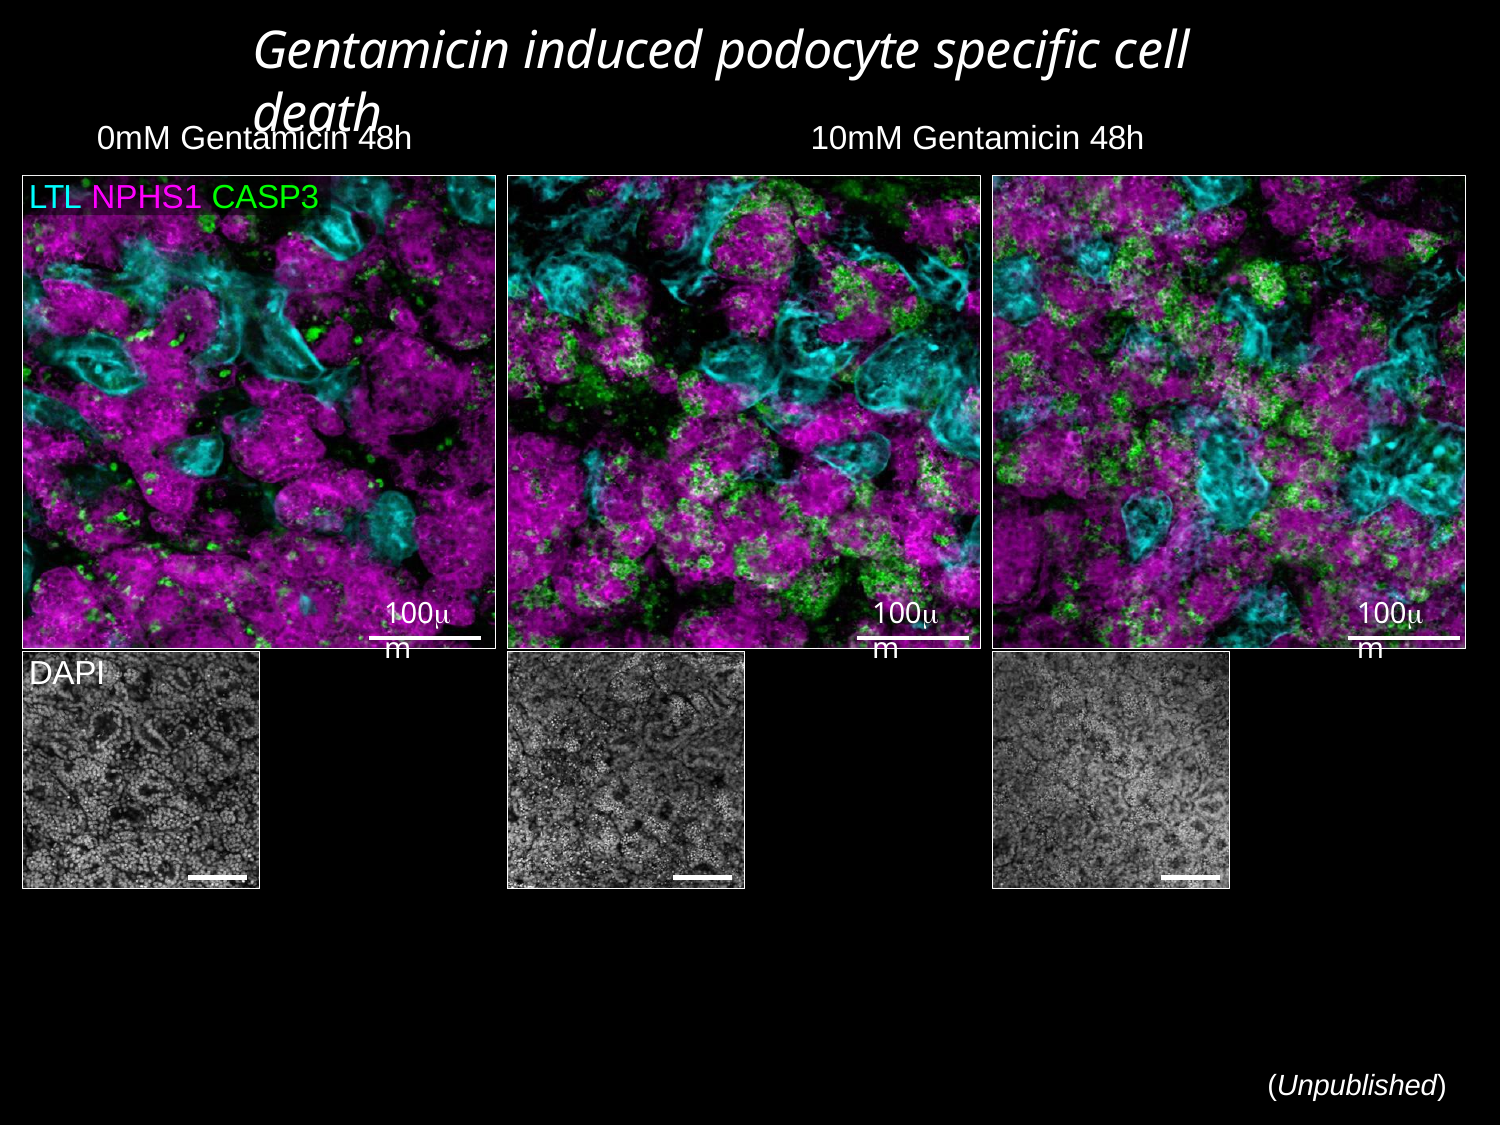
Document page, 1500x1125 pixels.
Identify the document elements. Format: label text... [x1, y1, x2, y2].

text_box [506, 174, 982, 650]
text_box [21, 174, 497, 890]
text_box 100m [1354, 658, 1442, 665]
text_box 0mM Gentamicin 48h 10mM Gentamicin 48h [94, 114, 250, 157]
text_box 100m [870, 658, 957, 665]
text_box (Unpublished) [1265, 1064, 1451, 1102]
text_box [506, 650, 746, 890]
title Gentamicin induced podocyte specific cell death [250, 14, 1265, 178]
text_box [991, 650, 1231, 890]
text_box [991, 174, 1467, 650]
